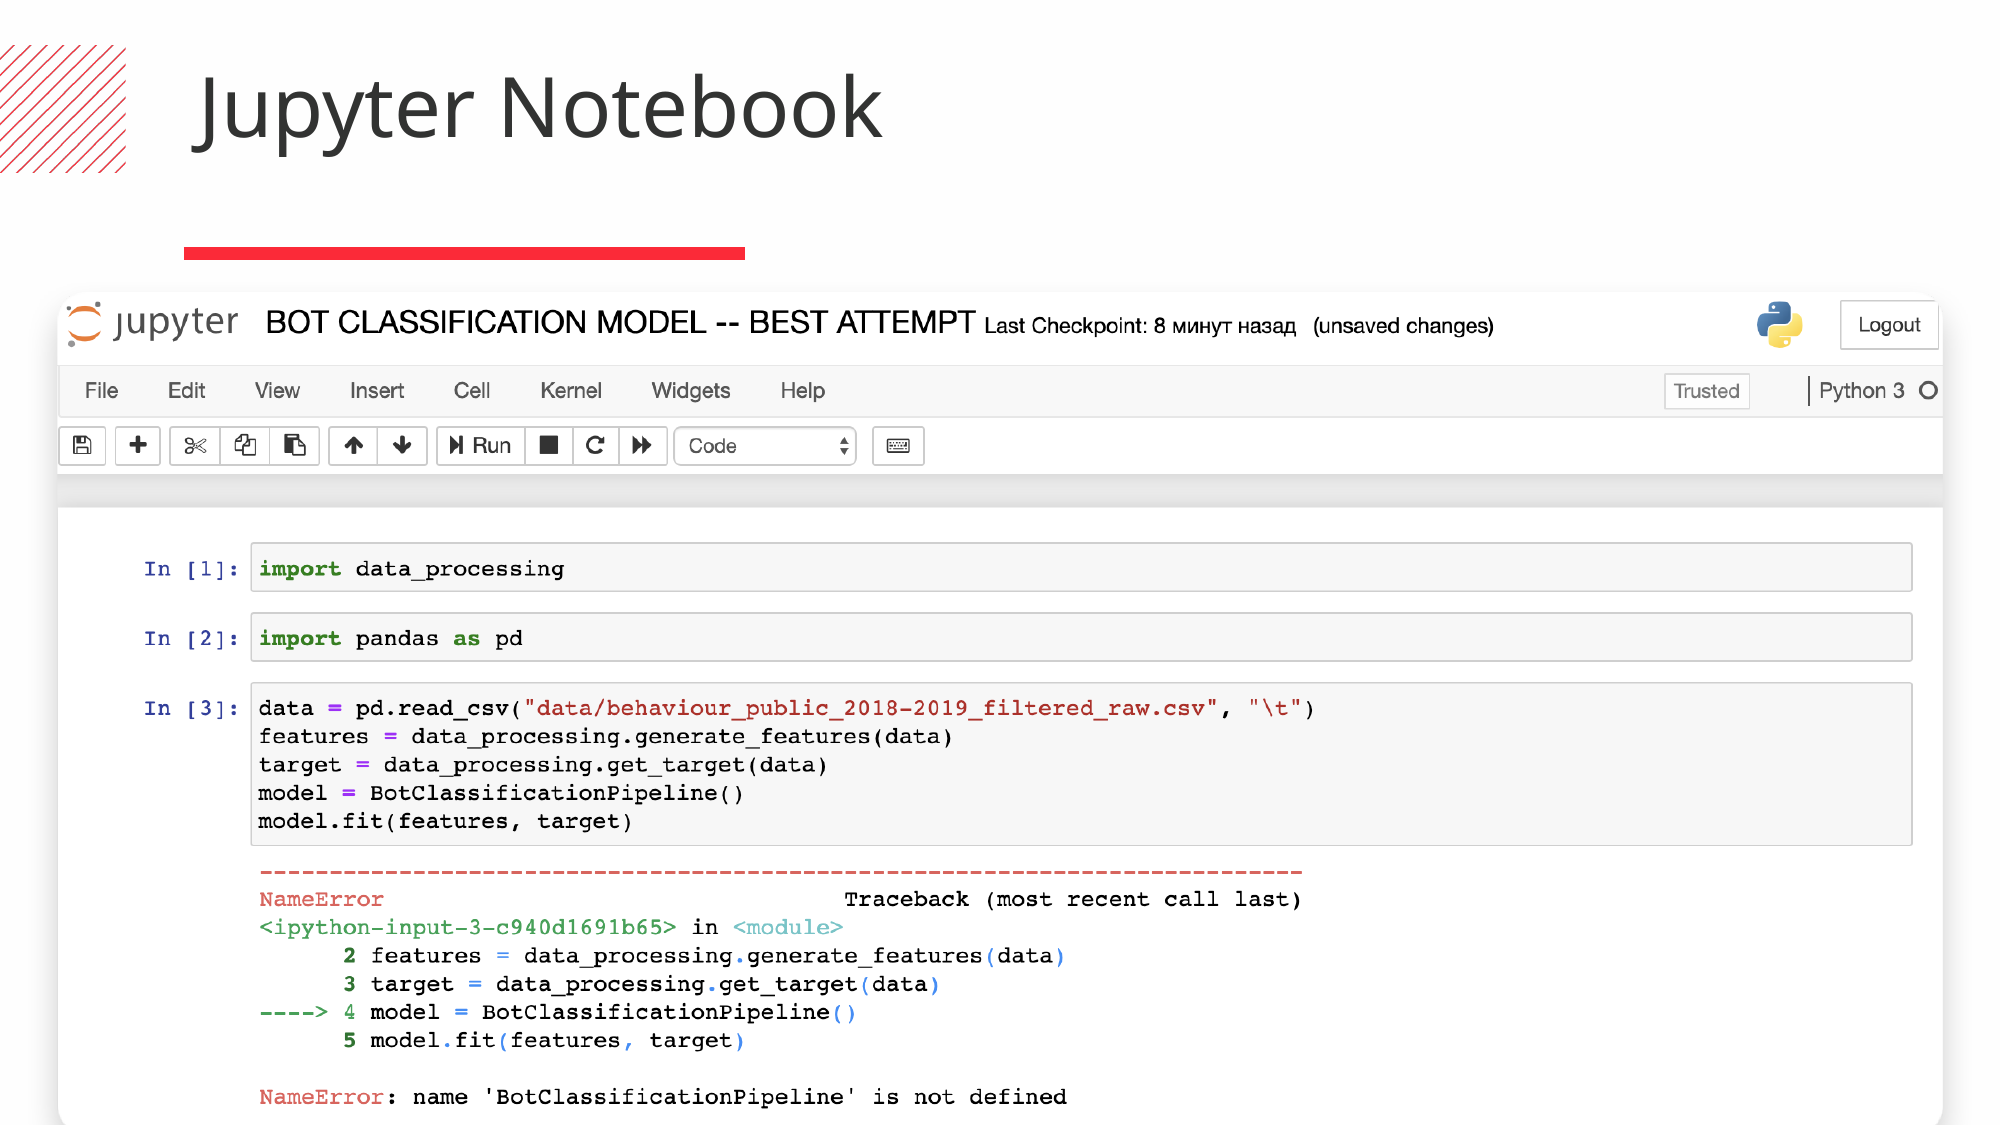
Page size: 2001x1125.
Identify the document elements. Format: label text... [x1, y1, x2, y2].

list Jupyter Notebook [183, 58, 1780, 194]
picture [56, 292, 1944, 1125]
picture [0, 45, 126, 173]
